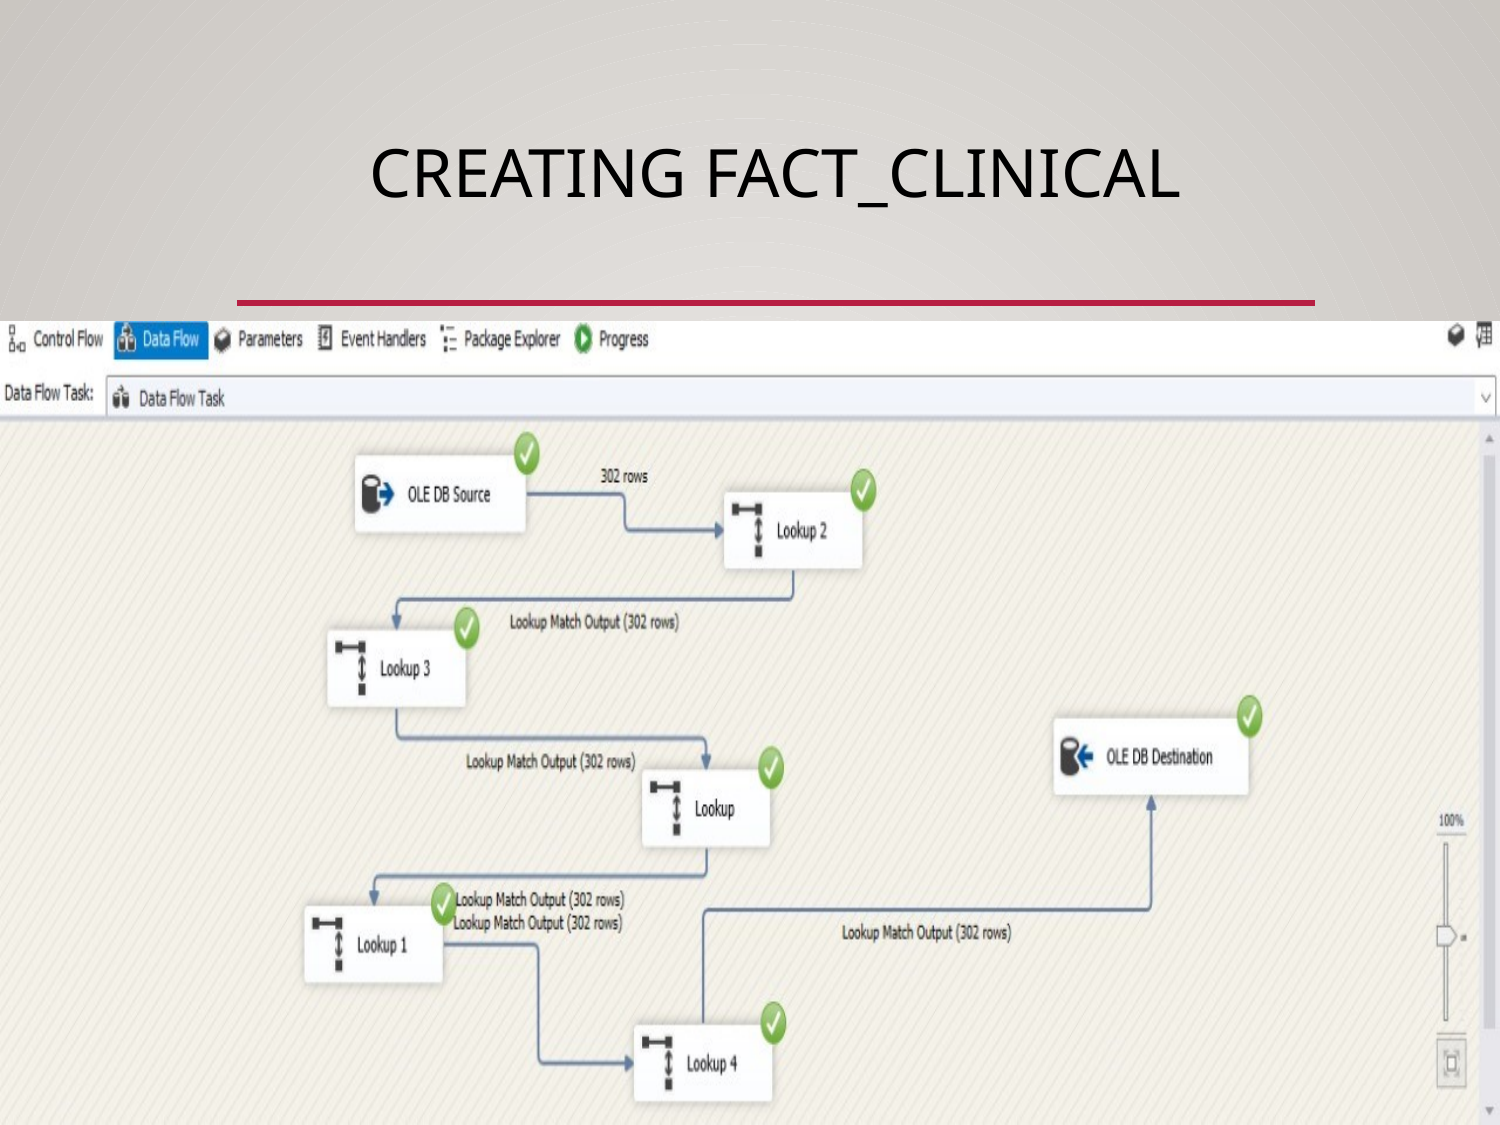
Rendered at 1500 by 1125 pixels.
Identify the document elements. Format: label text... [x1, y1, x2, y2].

title Creating fact_clinical [236, 131, 1315, 305]
picture [0, 320, 1500, 1125]
